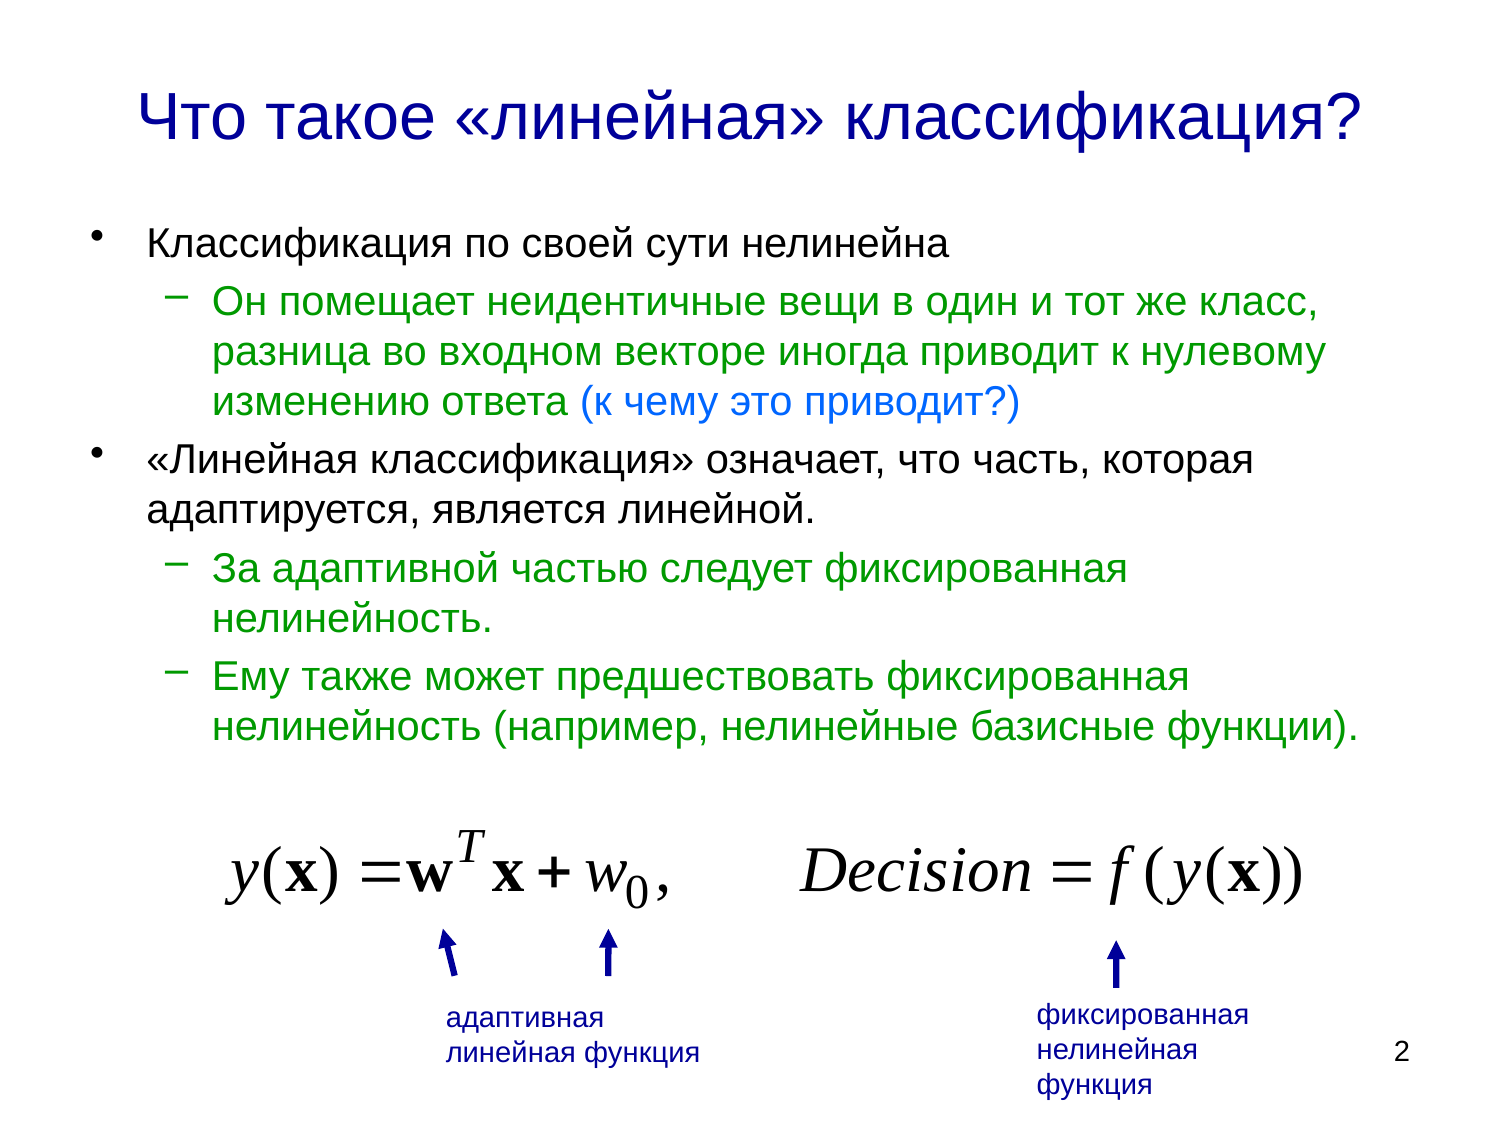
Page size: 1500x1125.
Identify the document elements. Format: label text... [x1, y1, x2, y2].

text_box [1110, 940, 1123, 988]
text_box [214, 810, 1317, 925]
text_box [439, 928, 455, 976]
slide_number 2 [1074, 1024, 1425, 1103]
list Классификация по своей сути нелинейна Он помещает неидентичные вещи в один и тот же класс, разница во входном векторе иногда приводит к нулевому изменению ответа (к чему это приводит?) «Линейная классификация» означает, что часть, которая адаптируется, является линейной. За адаптивной частью следует фиксированная нелинейность. Ему также может предшествовать фиксированная нелинейность (например, нелинейные базисные функции). [75, 208, 1425, 875]
text_box фиксированная нелинейная функция [1021, 987, 1329, 1108]
title Что такое «линейная» классификация? [75, 19, 1425, 207]
text_box адаптивная линейная функция [430, 990, 738, 1076]
text_box [602, 928, 615, 977]
